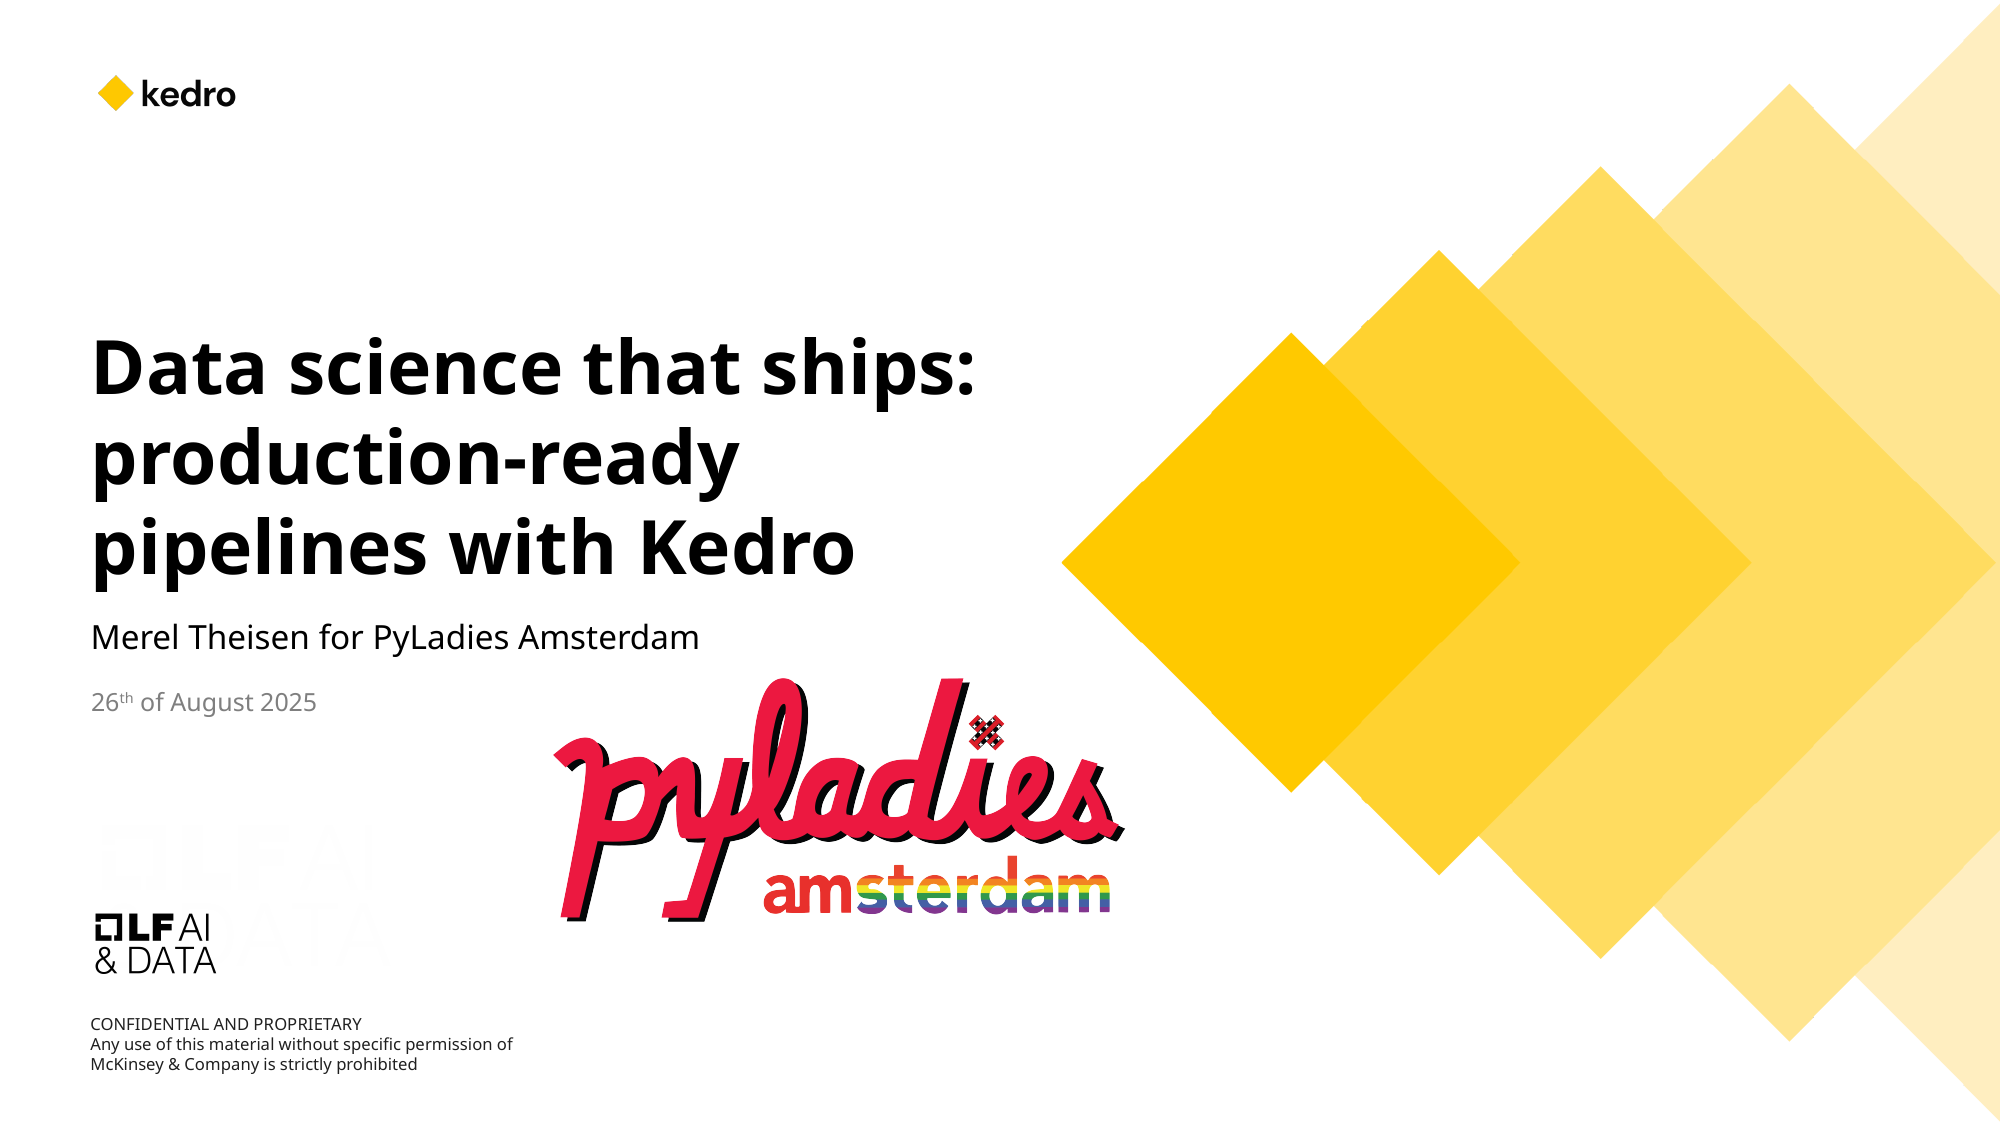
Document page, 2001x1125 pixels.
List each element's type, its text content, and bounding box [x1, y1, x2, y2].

picture [90, 817, 403, 978]
title Data science that ships: production-ready pipelines with Kedro [90, 316, 991, 590]
list 26th of August 2025 [91, 686, 540, 717]
picture [89, 66, 244, 120]
picture [540, 0, 2000, 1125]
subtitle Merel Theisen for PyLadies Amsterdam [90, 616, 991, 657]
